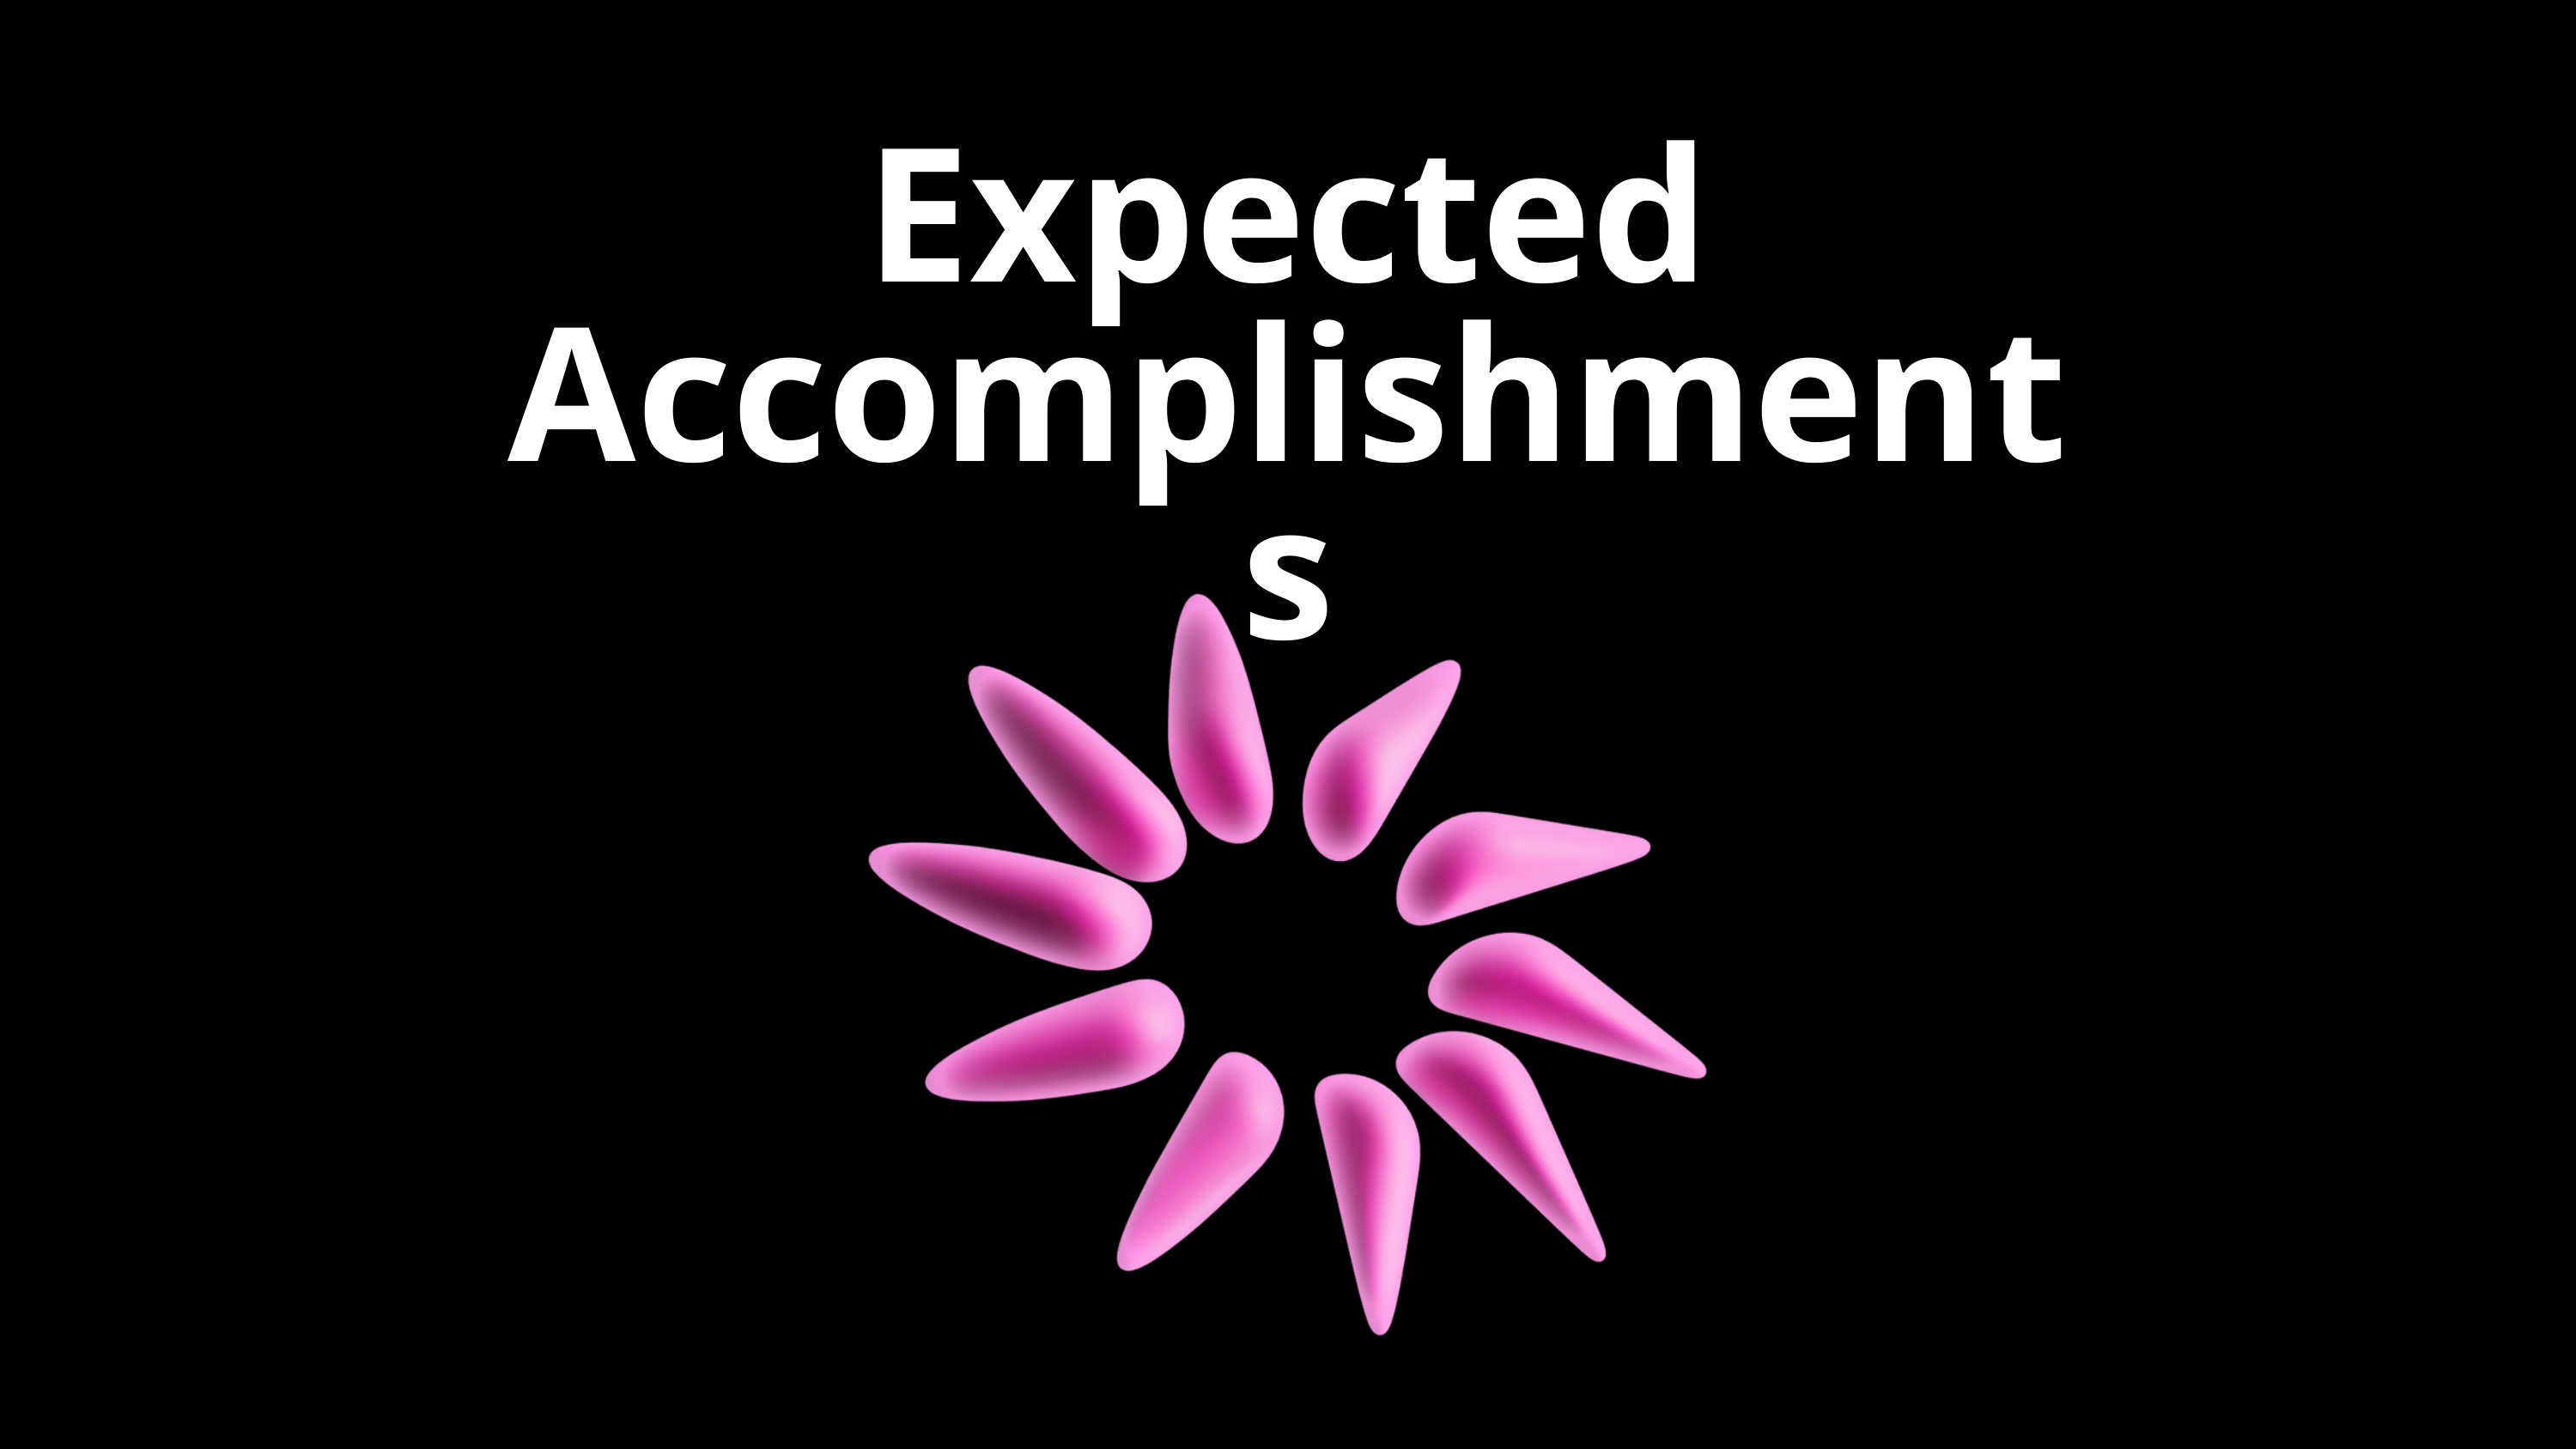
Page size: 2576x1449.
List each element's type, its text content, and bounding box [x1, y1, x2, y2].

text_box Expected Accomplishments [481, 139, 2095, 676]
text_box [867, 592, 1709, 1337]
